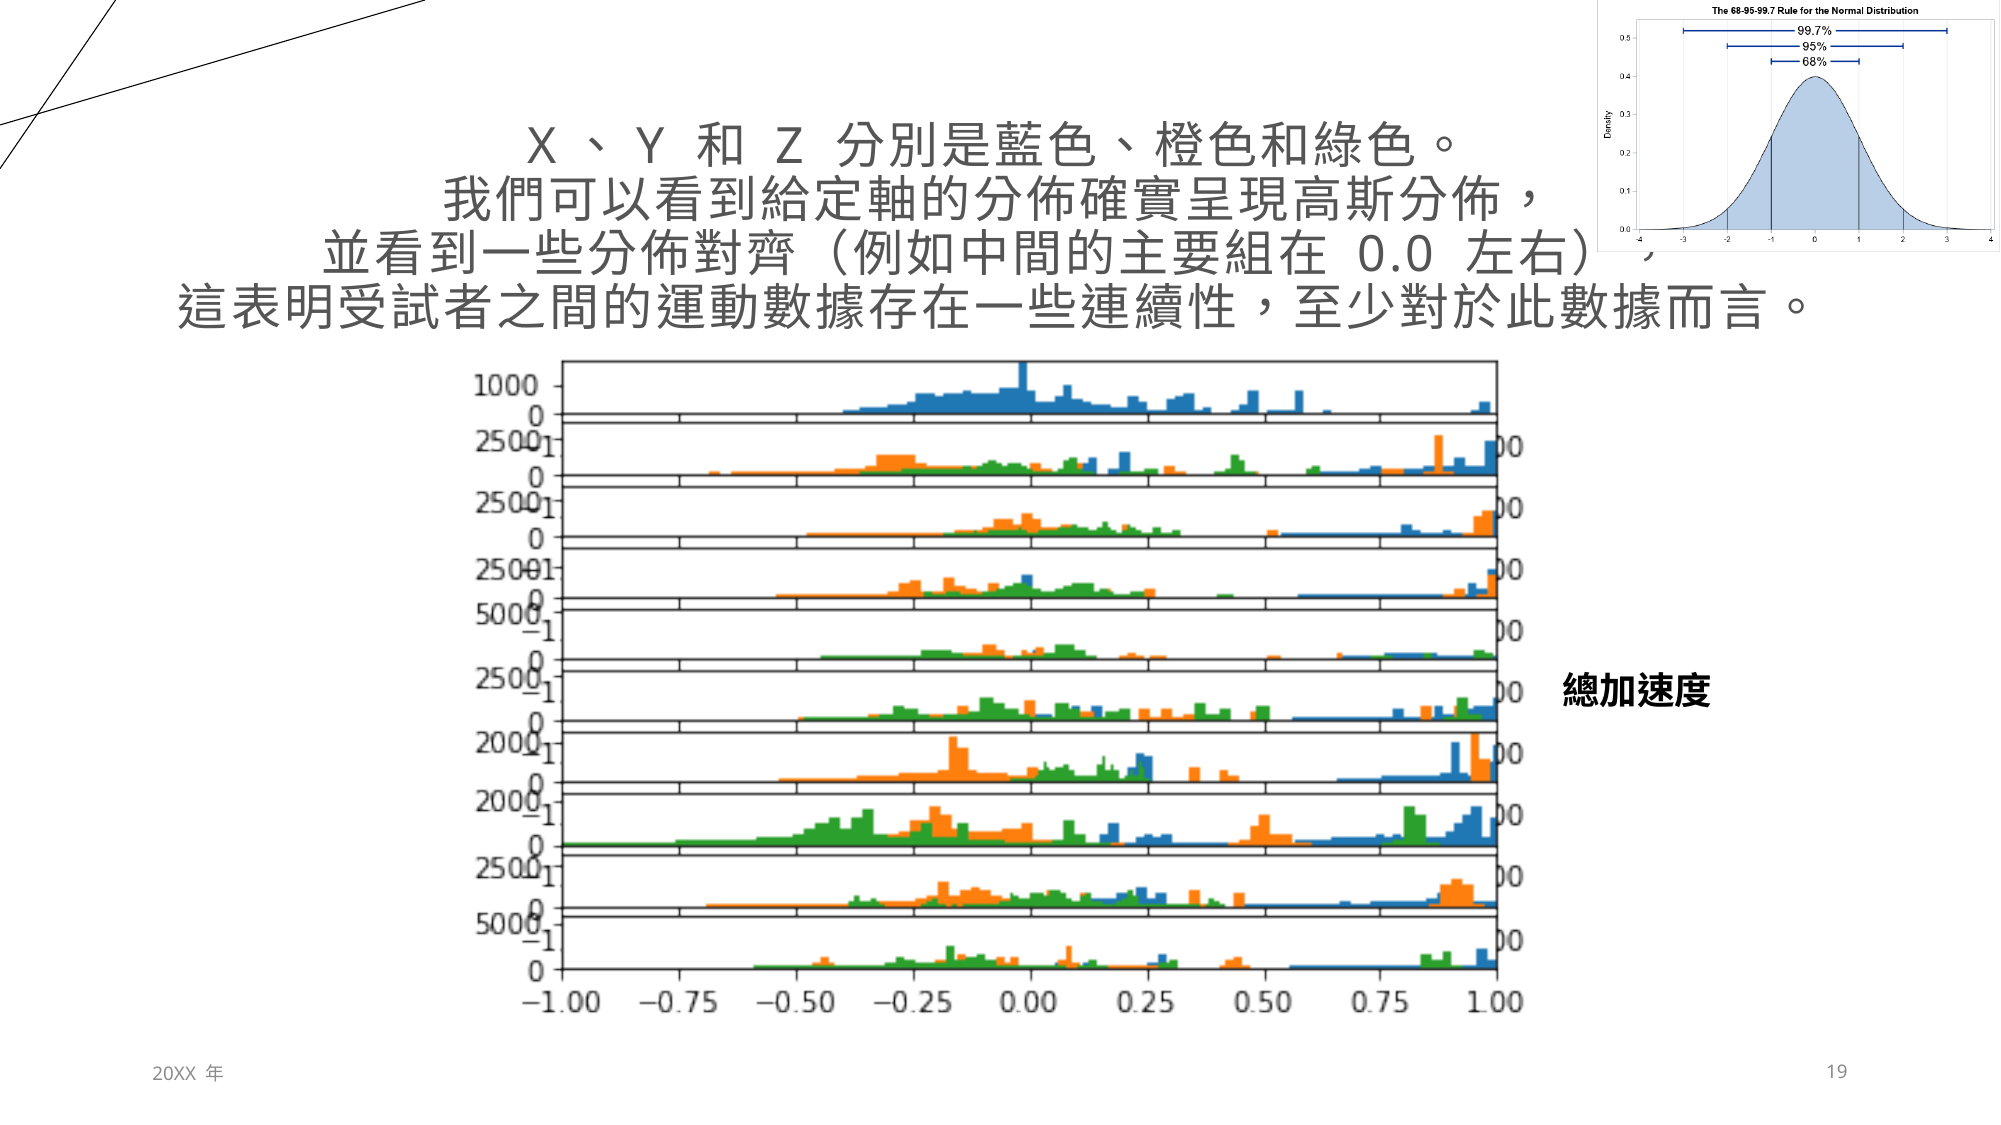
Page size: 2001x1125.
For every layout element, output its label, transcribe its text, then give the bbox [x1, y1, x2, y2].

picture [1597, 0, 2000, 252]
picture [453, 344, 1547, 1036]
slide_number 20XX 年 [137, 1042, 588, 1103]
text_box 總加速度 [1547, 659, 1728, 720]
title x、y 和 z 分別是藍色、橙色和綠色。 我們可以看到給定軸的分佈確實呈現高斯分佈， 並看到一些分佈對齊（例如中間的主要組在 0.0 左右）， 這表明受試者之間的運動數據存在一些連續性，至少對於此數據而言。 [137, 119, 1863, 337]
slide_number 19 [1412, 1042, 1863, 1103]
